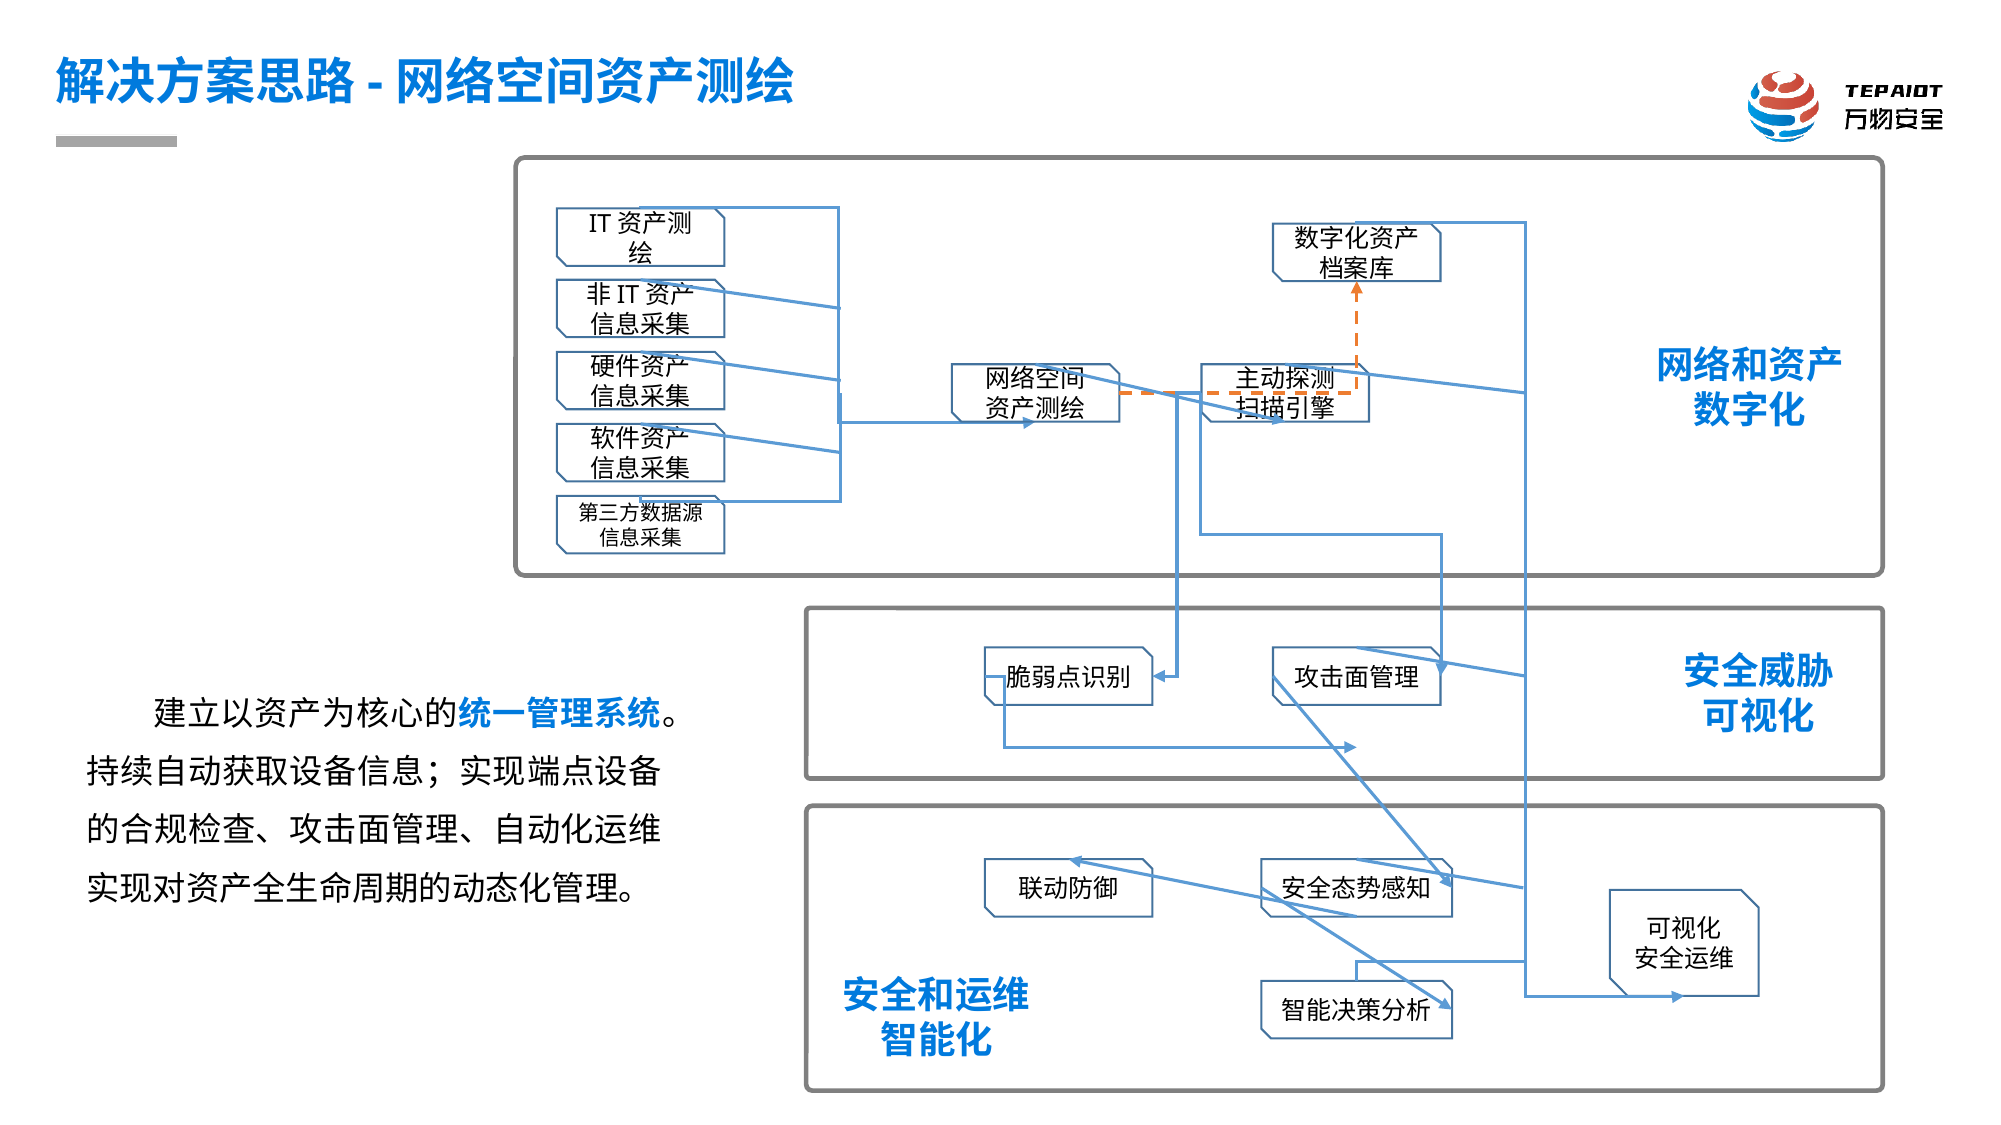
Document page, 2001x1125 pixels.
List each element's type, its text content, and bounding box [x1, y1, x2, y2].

text_box [1611, 606, 1884, 780]
text_box 安全和运维 智能化 [828, 963, 1046, 1068]
text_box [514, 156, 1884, 577]
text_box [1064, 426, 1290, 643]
text_box 可视化 安全运维 [1608, 888, 1760, 997]
text_box [1357, 706, 1440, 780]
text_box 攻击面管理 [1271, 646, 1440, 706]
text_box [1098, 189, 1211, 426]
text_box 智能决策分析 [1260, 979, 1454, 1040]
text_box 非IT资产 信息采集 [555, 278, 724, 339]
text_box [1452, 942, 1526, 1010]
text_box 安全态势感知 [1260, 858, 1440, 918]
text_box IT资产测绘 [555, 207, 726, 267]
text_box 安全威胁 可视化 [1668, 639, 1849, 745]
text_box [805, 804, 1884, 1092]
text_box 联动防御 [983, 858, 1154, 918]
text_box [724, 453, 841, 525]
text_box 第三方数据源 信息采集 [555, 494, 726, 555]
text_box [1191, 643, 1234, 871]
text_box 解决方案思路-网络空间资产测绘 [41, 42, 1298, 118]
text_box [1234, 606, 1440, 746]
text_box 网络和资产 数字化 [1641, 333, 1859, 439]
text_box 主动探测 扫描引擎 [1211, 363, 1371, 423]
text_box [724, 237, 952, 393]
text_box 脆弱点识别 [983, 646, 1154, 706]
text_box 网络空间 资产测绘 [950, 363, 1098, 423]
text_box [1440, 252, 1611, 943]
text_box [805, 606, 1191, 780]
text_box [724, 392, 841, 452]
text_box 软件资产 信息采集 [555, 422, 724, 483]
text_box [1290, 498, 1434, 571]
text_box [1234, 749, 1356, 780]
text_box 硬件资产 信息采集 [555, 350, 724, 411]
text_box [54, 133, 179, 149]
text_box 数字化资产档案库 [1271, 222, 1442, 283]
picture [1727, 67, 1964, 148]
text_box 建立以资产为核心的统一管理系统。持续自动获取设备信息；实现端点设备的合规检查、攻击面管理、自动化运维实现对资产全生命周期的动态化管理。 [71, 665, 677, 915]
